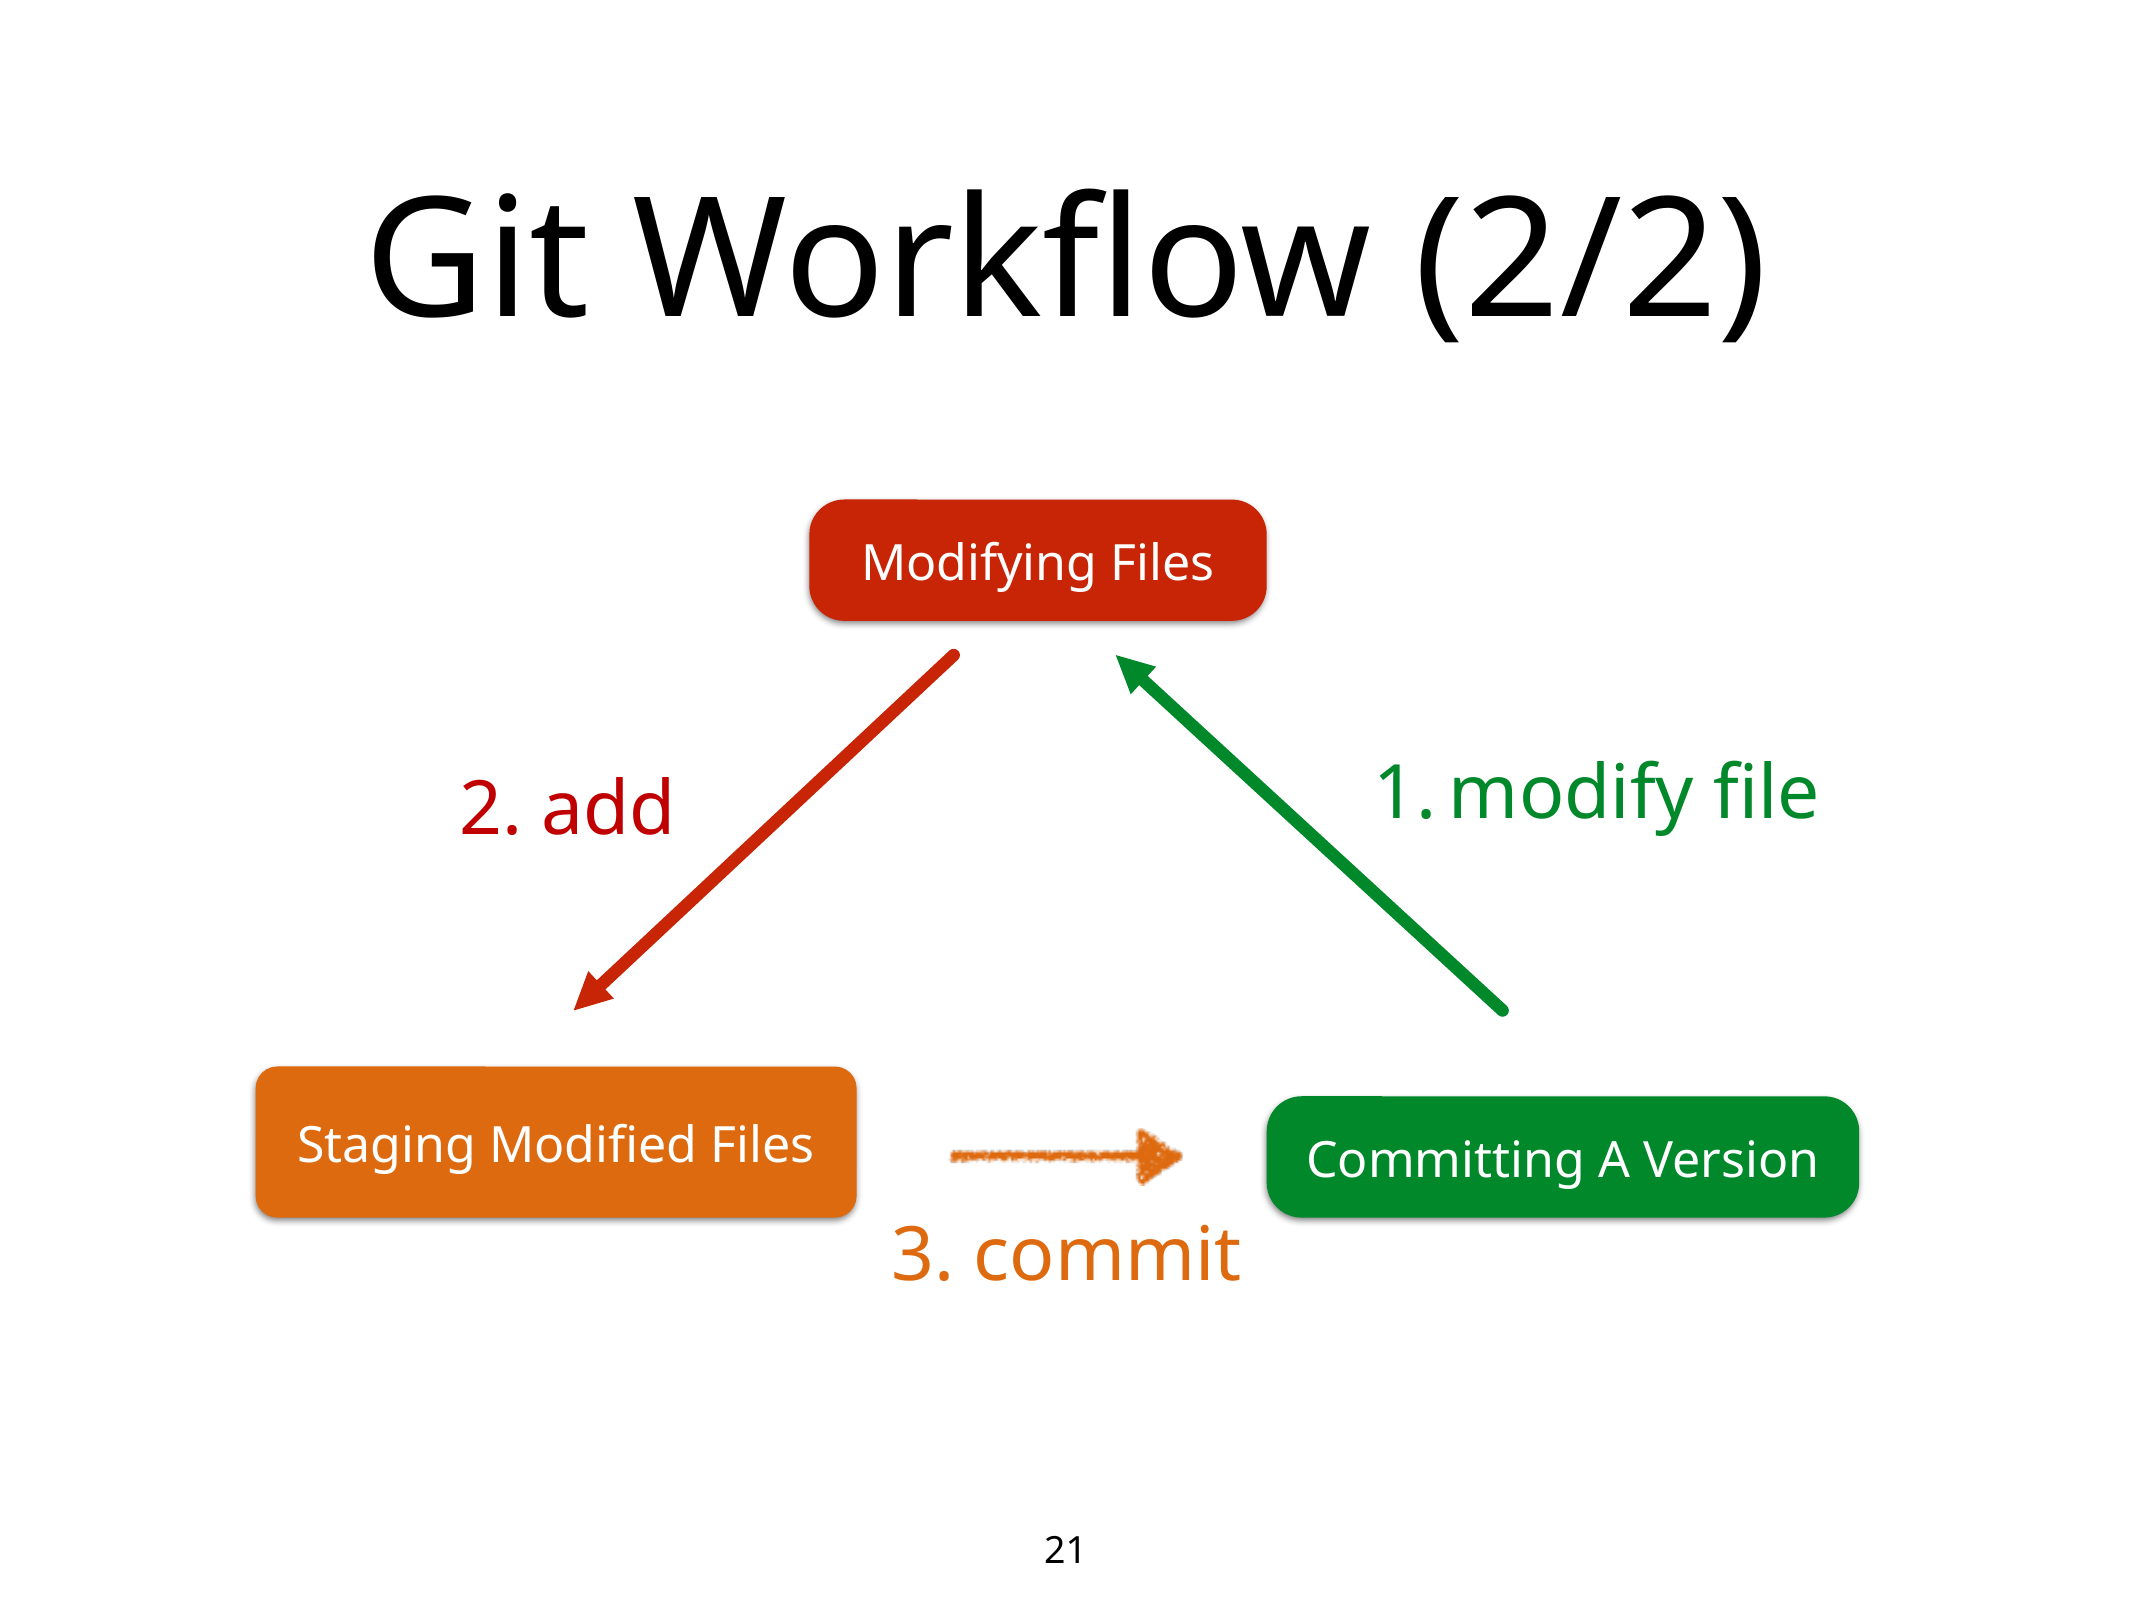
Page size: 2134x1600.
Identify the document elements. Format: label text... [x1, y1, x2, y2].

text_box 3. commit [876, 1196, 1257, 1304]
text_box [573, 654, 954, 1011]
picture [942, 1127, 1191, 1187]
slide_number ‹#› [1035, 1517, 1096, 1600]
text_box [809, 499, 1267, 622]
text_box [1266, 1096, 1860, 1218]
text_box modify file [1507, 735, 1841, 843]
text_box 2. add [439, 751, 568, 858]
text_box Git Workflow (2/2) [156, 72, 1978, 428]
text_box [1115, 654, 1503, 1011]
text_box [255, 1066, 857, 1218]
